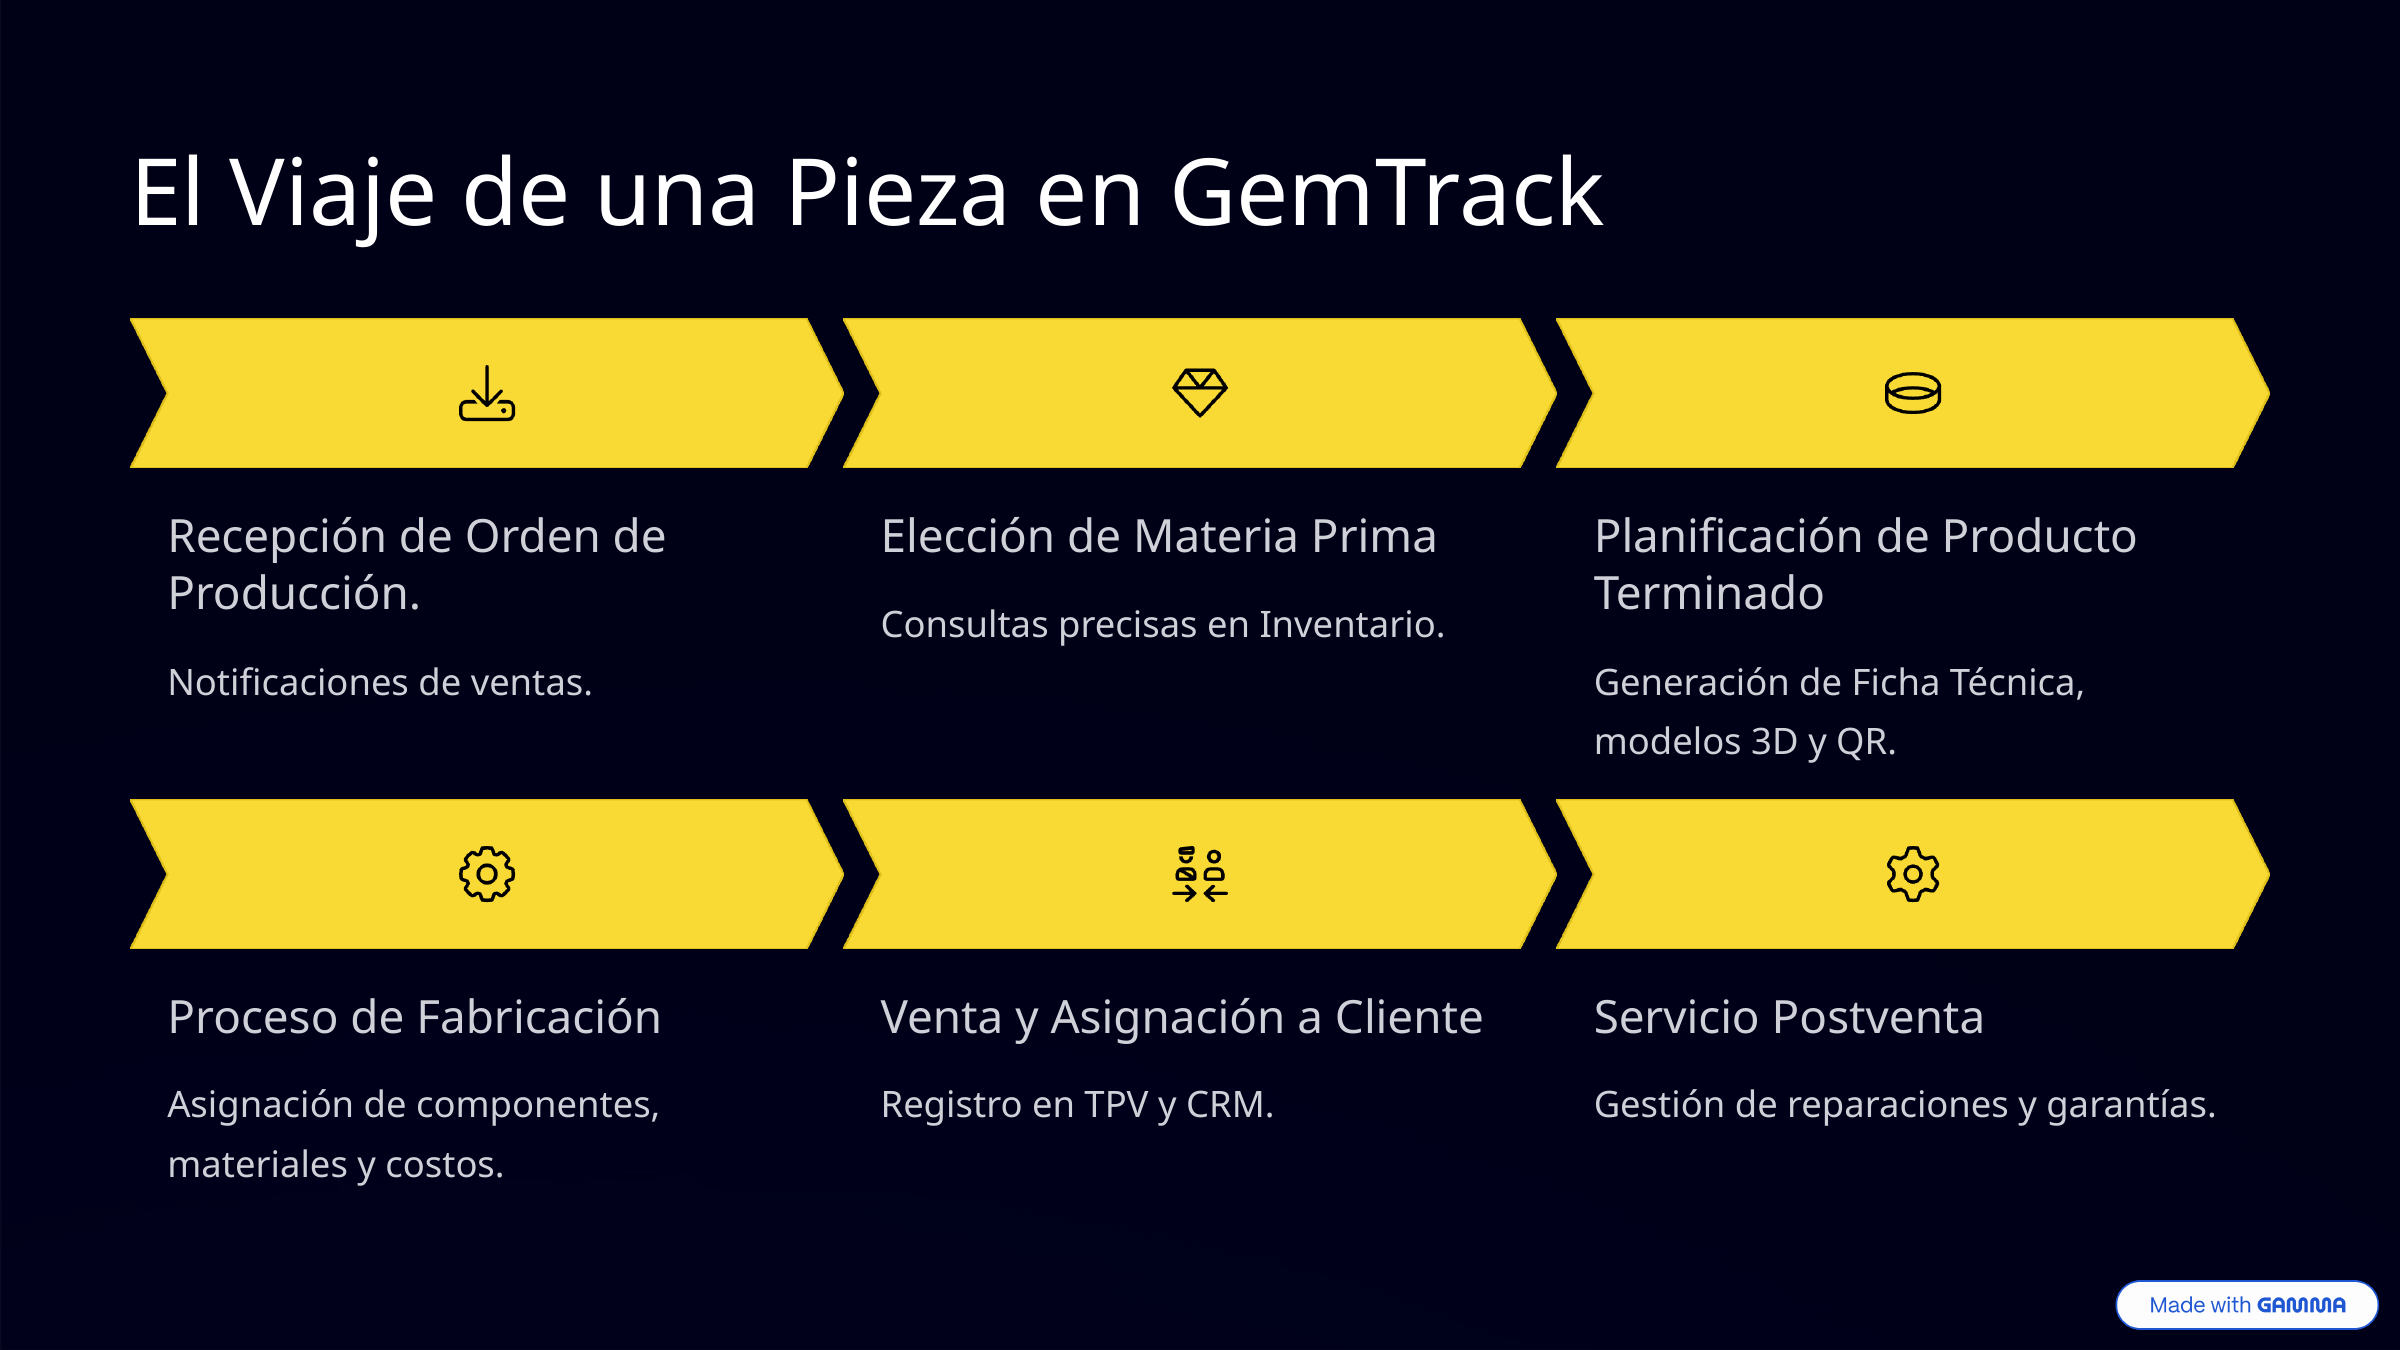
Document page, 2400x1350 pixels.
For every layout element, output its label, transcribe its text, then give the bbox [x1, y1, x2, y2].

text_box Proceso de Fabricación [167, 985, 655, 1044]
text_box Planificación de Producto Terminado [1593, 504, 2233, 621]
text_box Asignación de componentes, materiales y costos. [167, 1065, 807, 1185]
text_box Generación de Ficha Técnica, modelos 3D y QR. [1593, 643, 2233, 763]
picture [130, 318, 2270, 468]
text_box Gestión de reparaciones y garantías. [1593, 1065, 2233, 1126]
text_box Venta y Asignación a Cliente [880, 985, 1473, 1044]
picture [130, 799, 2270, 949]
text_box Registro en TPV y CRM. [880, 1065, 1520, 1126]
picture [2106, 1271, 2389, 1339]
text_box Consultas precisas en Inventario. [880, 584, 1520, 645]
text_box Elección de Materia Prima [880, 504, 1425, 563]
text_box Recepción de Orden de Producción. [167, 504, 807, 621]
text_box El Viaje de una Pieza en GemTrack [130, 127, 1566, 245]
text_box Notificaciones de ventas. [167, 643, 807, 703]
text_box Servicio Postventa [1593, 985, 2059, 1044]
